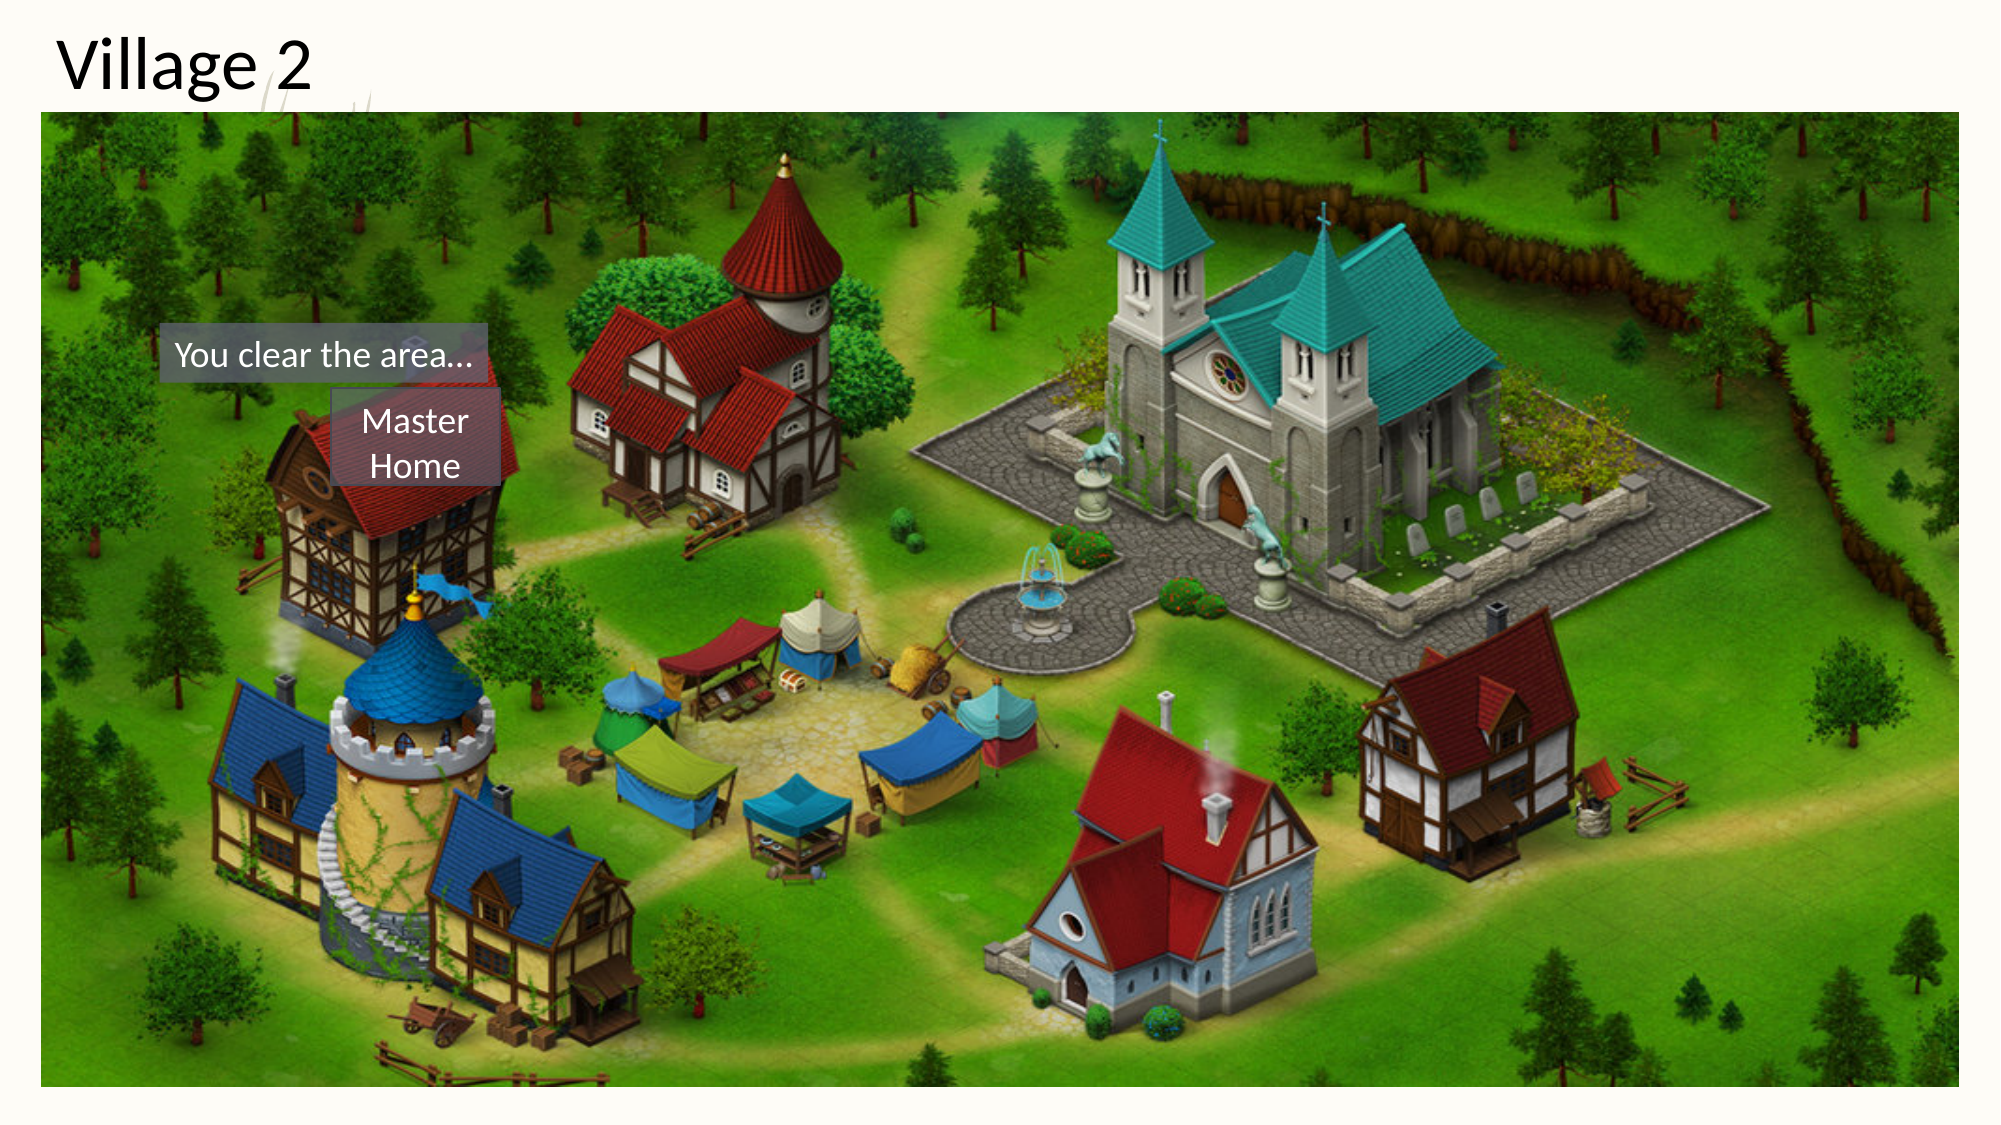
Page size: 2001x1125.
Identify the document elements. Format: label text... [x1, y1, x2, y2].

picture [41, 112, 1959, 1088]
text_box Village 2 [41, 6, 388, 112]
